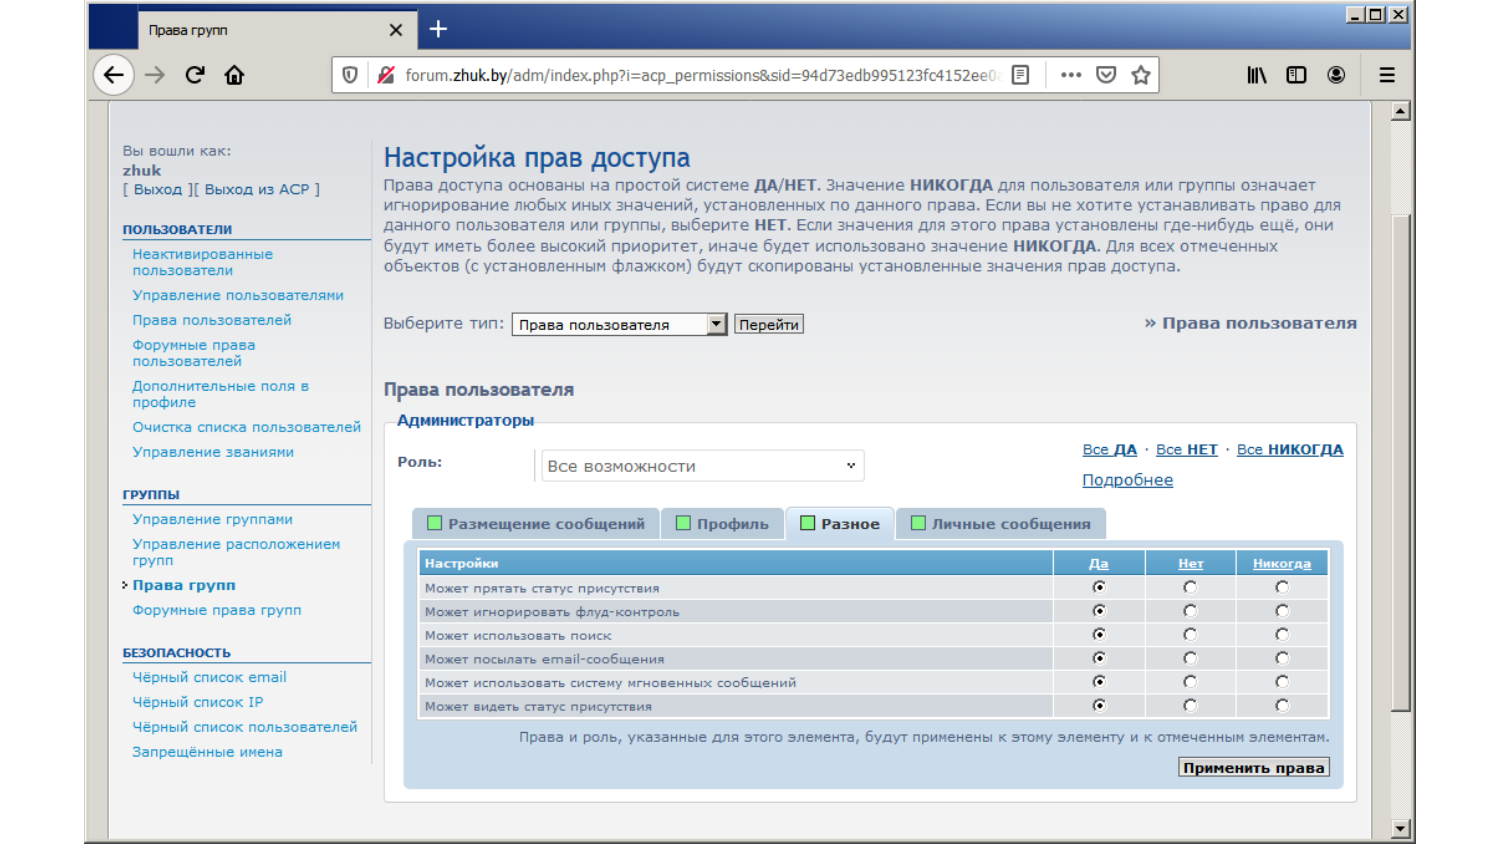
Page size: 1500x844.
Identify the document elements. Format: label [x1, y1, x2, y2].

picture [84, 0, 1416, 844]
